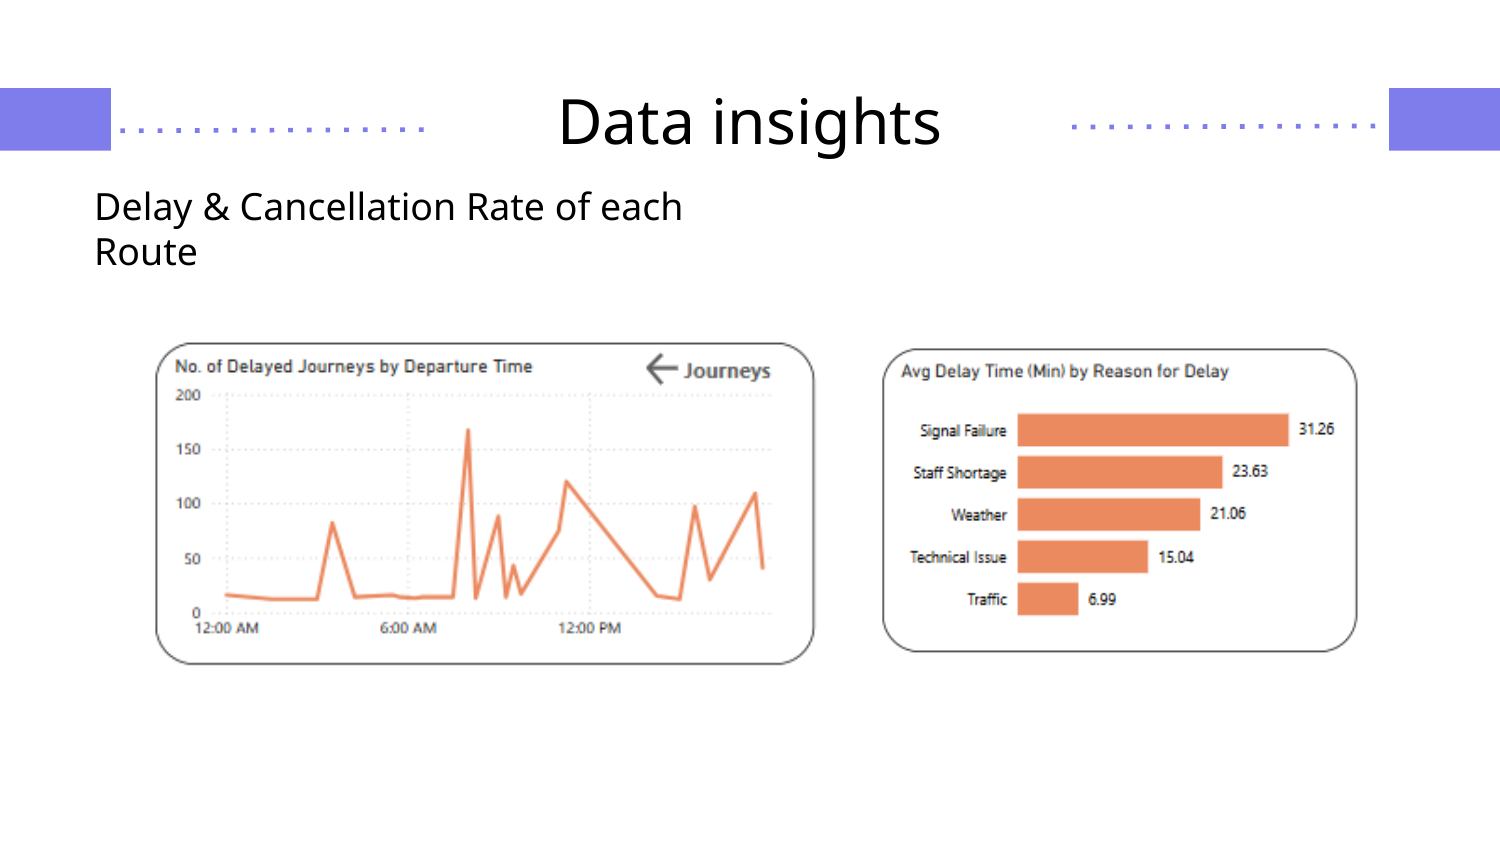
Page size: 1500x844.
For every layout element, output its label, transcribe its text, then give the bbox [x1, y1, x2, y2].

picture [881, 337, 1368, 662]
text_box Delay & Cancellation Rate of each Route [79, 168, 790, 242]
picture [154, 329, 822, 669]
title Data insights [430, 88, 1070, 151]
